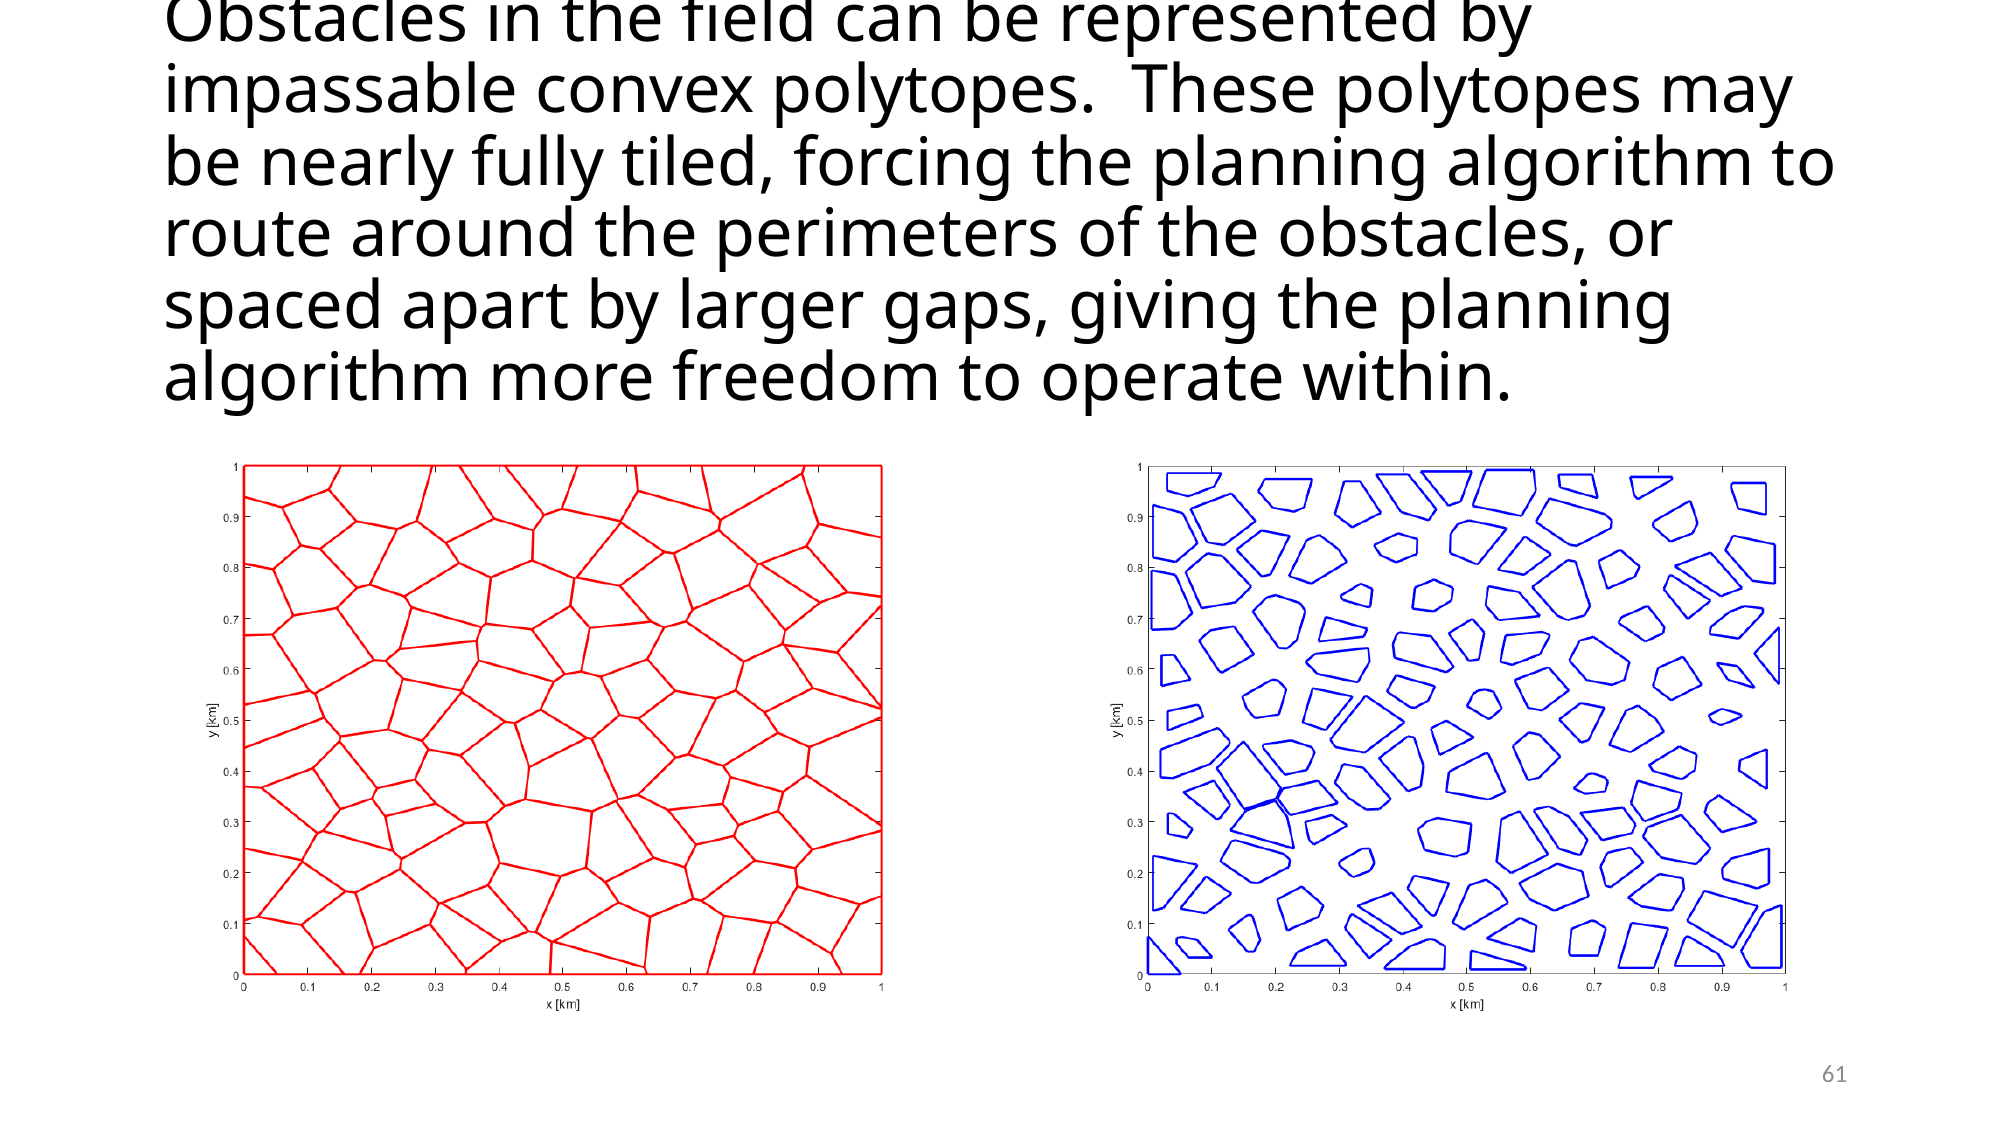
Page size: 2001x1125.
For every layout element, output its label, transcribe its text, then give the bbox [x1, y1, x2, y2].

picture [137, 418, 959, 1043]
picture [1041, 418, 1863, 1043]
title Obstacles in the field can be represented by impassable convex polytopes. These polytopes may be nearly fully tiled, forcing the planning algorithm to route around the perimeters of the obstacles, or spaced apart by larger gaps, giving the planning algorithm more freedom to operate within. [148, 90, 1874, 308]
slide_number 61 [1412, 1043, 1863, 1103]
